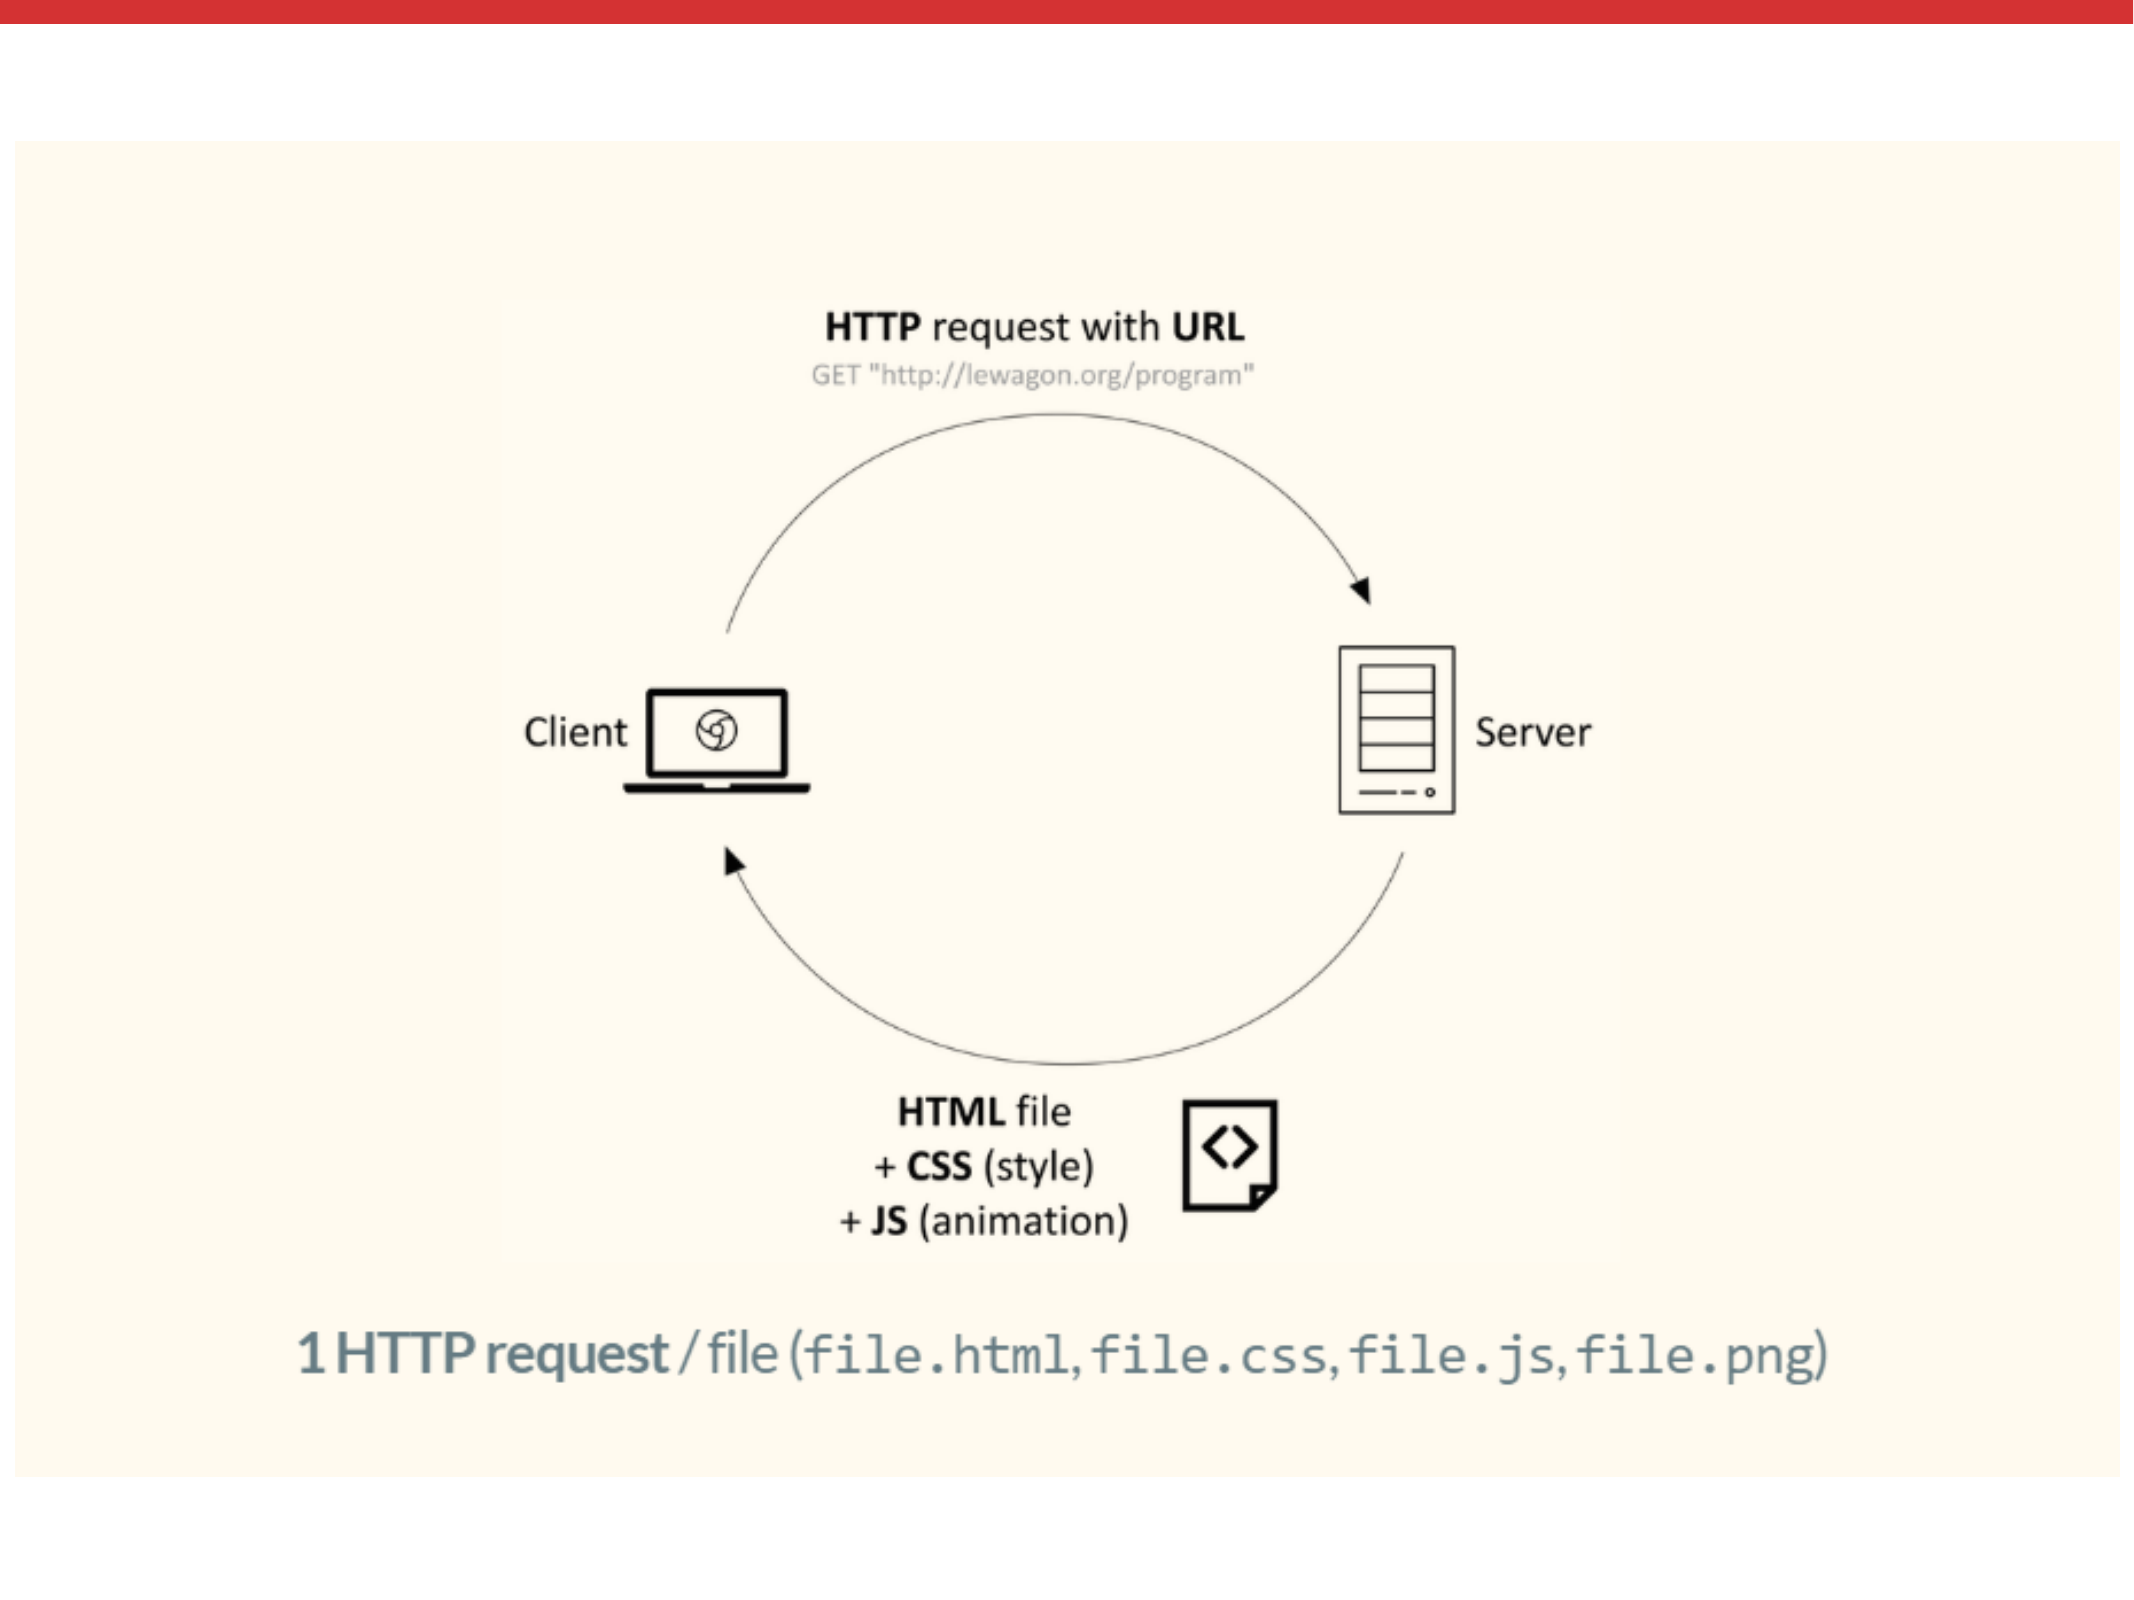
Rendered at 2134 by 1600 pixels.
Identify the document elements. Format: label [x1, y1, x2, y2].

picture [15, 141, 2120, 1478]
